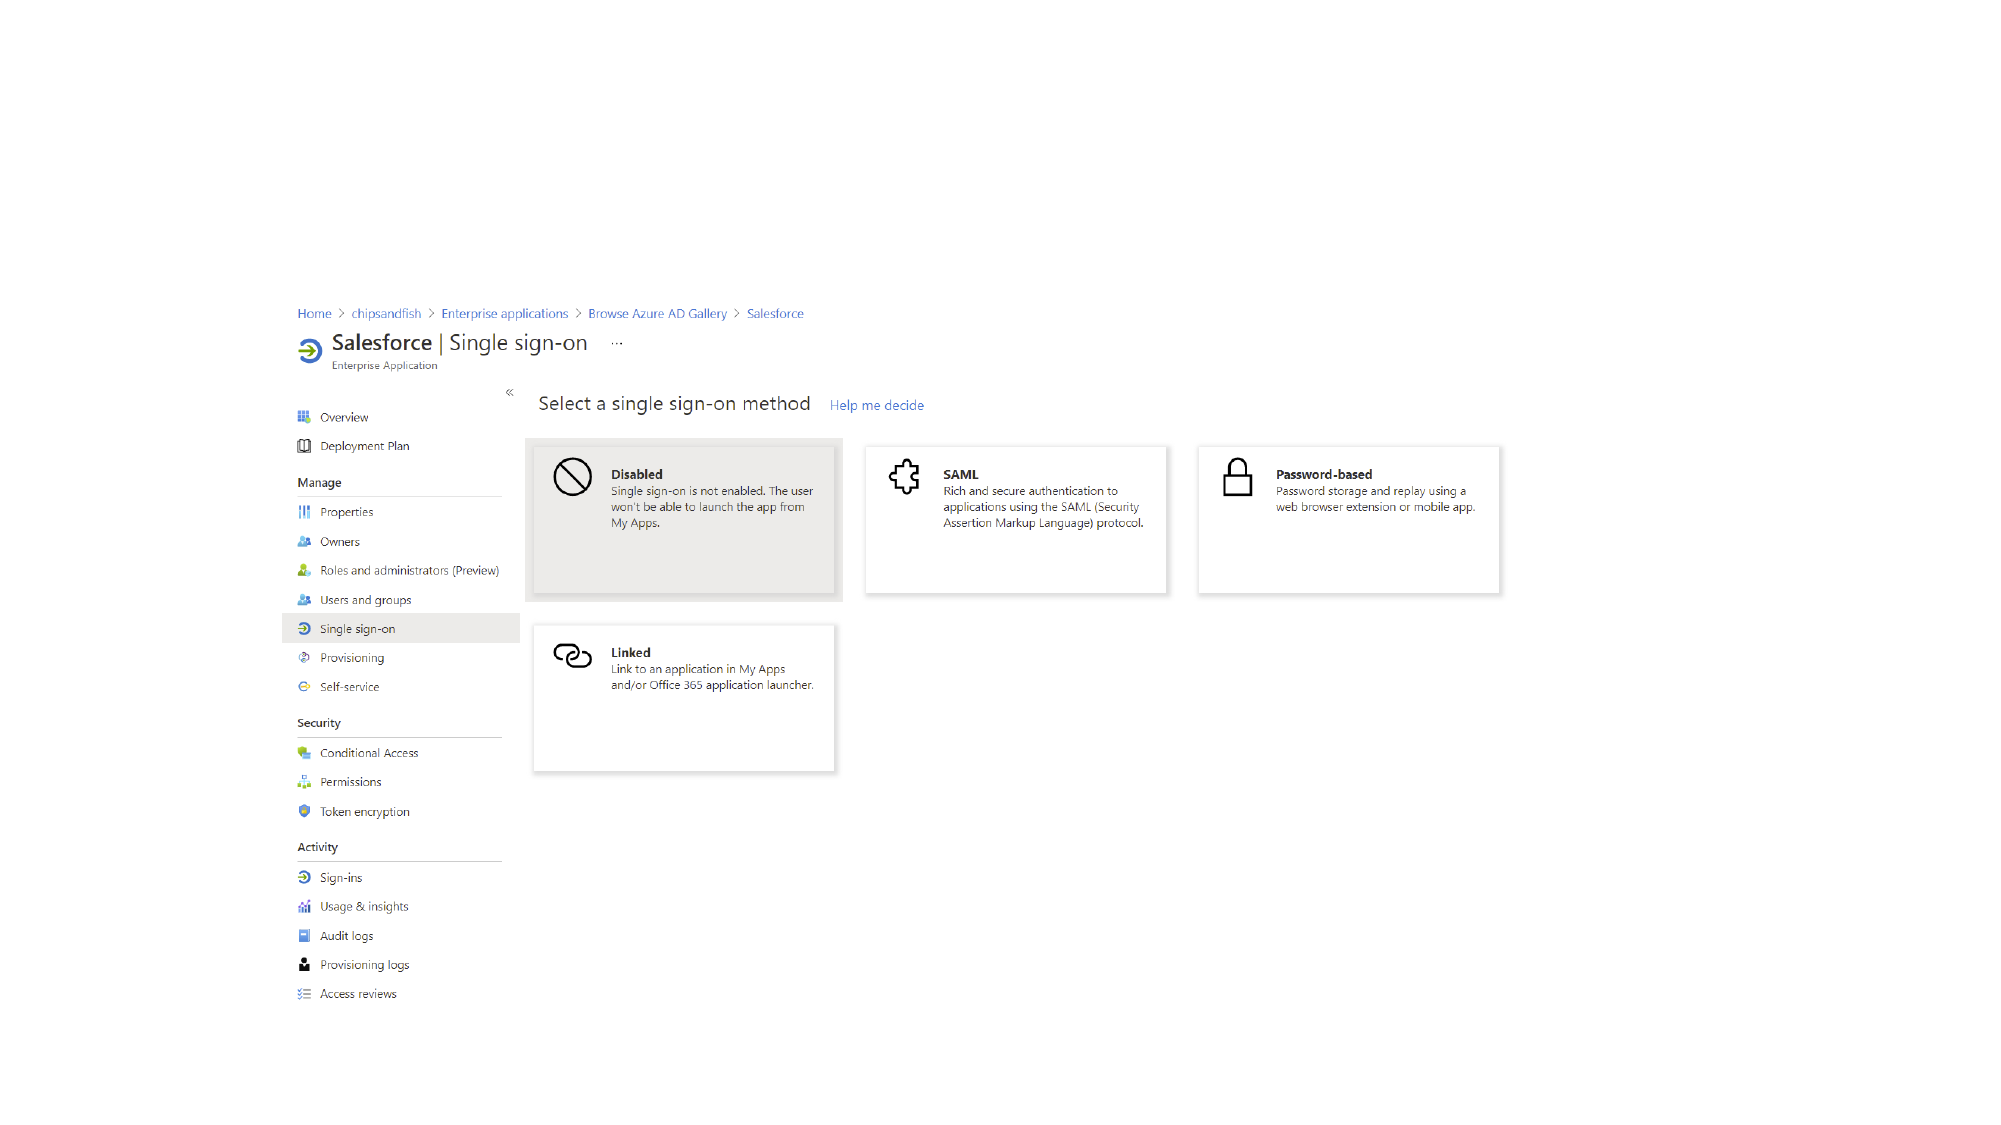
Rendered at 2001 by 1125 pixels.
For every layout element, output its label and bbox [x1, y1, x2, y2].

list [282, 299, 1718, 1014]
